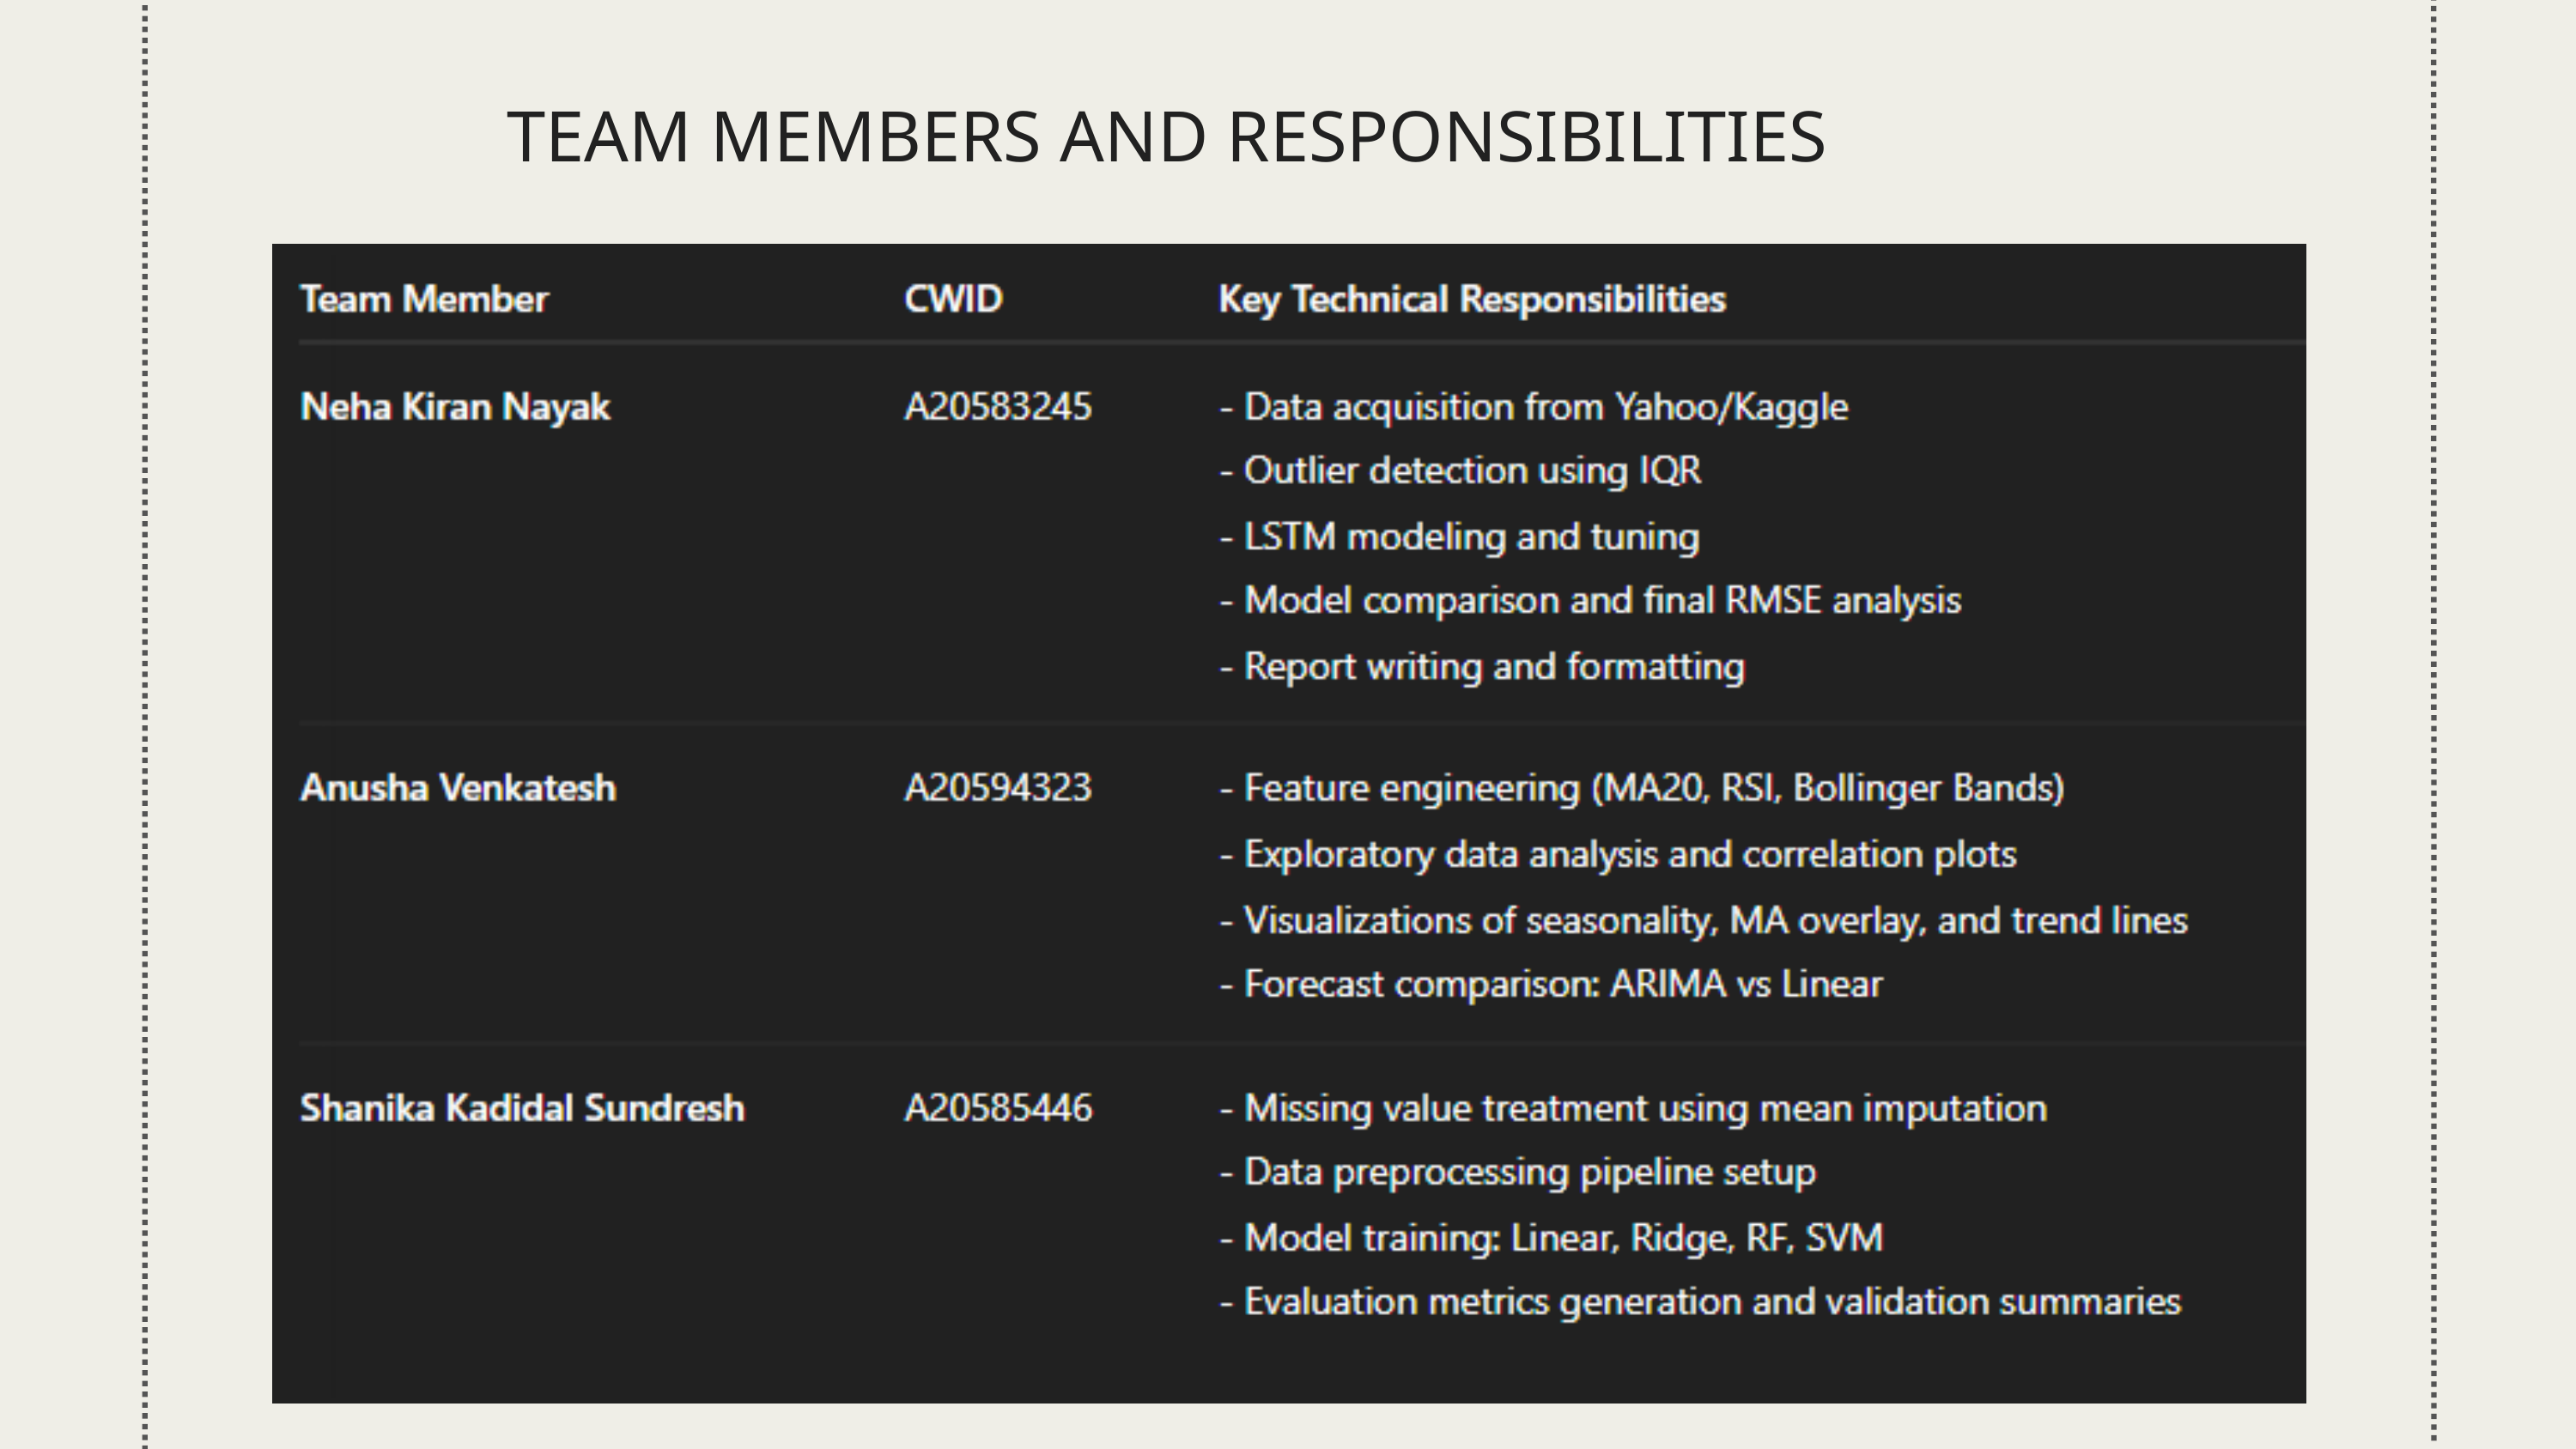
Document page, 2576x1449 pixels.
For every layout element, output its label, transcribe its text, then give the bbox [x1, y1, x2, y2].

text_box [272, 244, 2306, 1404]
text_box TEAM MEMBERS AND RESPONSIBILITIES [450, 64, 1884, 176]
